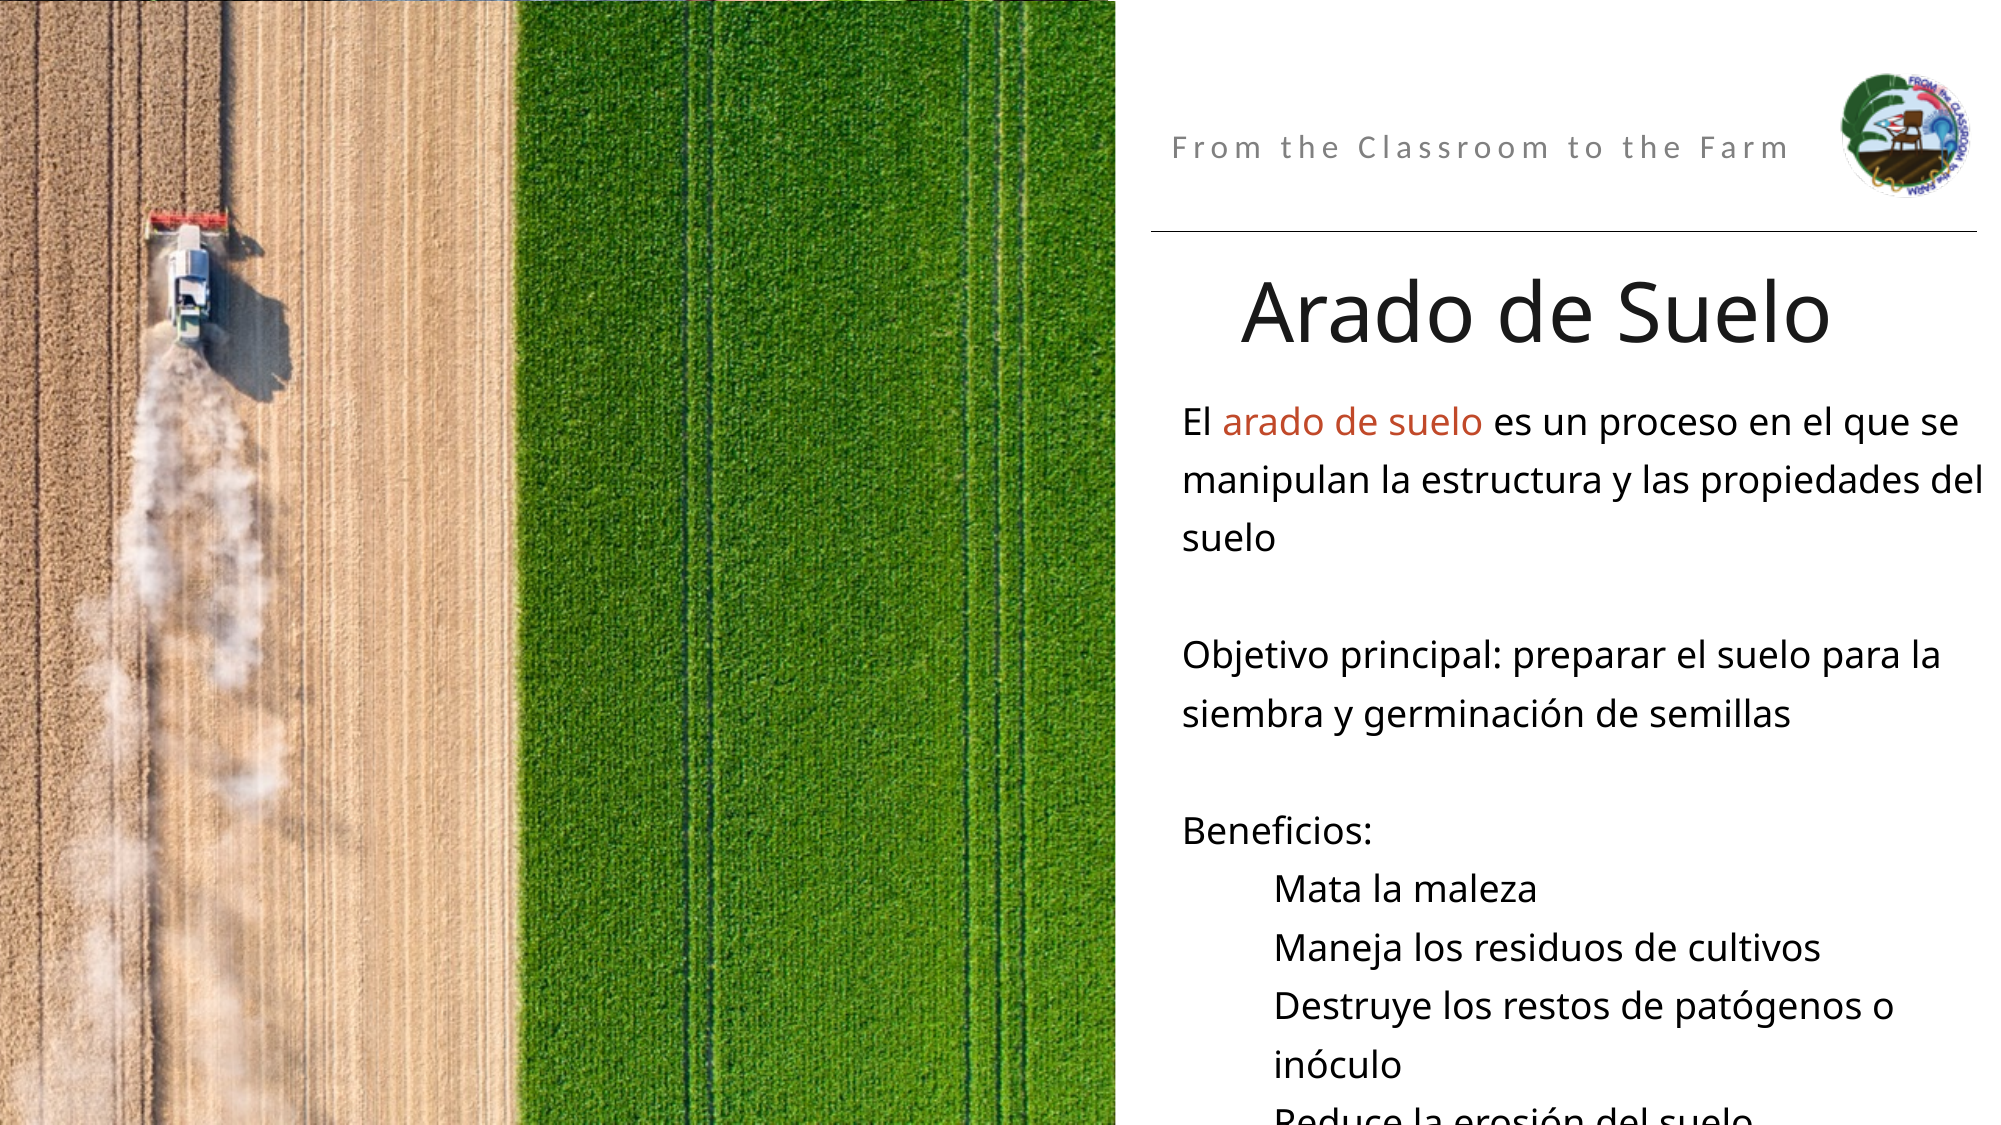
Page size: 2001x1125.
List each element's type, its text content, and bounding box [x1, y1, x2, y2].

text_box El arado de suelo es un proceso en el que se manipulan la estructura y las propiedades del suelo Objetivo principal: preparar el suelo para la siembra y germinación de semillas Beneficios: Mata la maleza Maneja los residuos de cultivos Destruye los restos de patógenos o inóculo Reduce la erosión del suelo Mejora la salud del suelo [1116, 376, 2000, 1125]
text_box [1150, 58, 2000, 358]
picture [0, 0, 1116, 1125]
